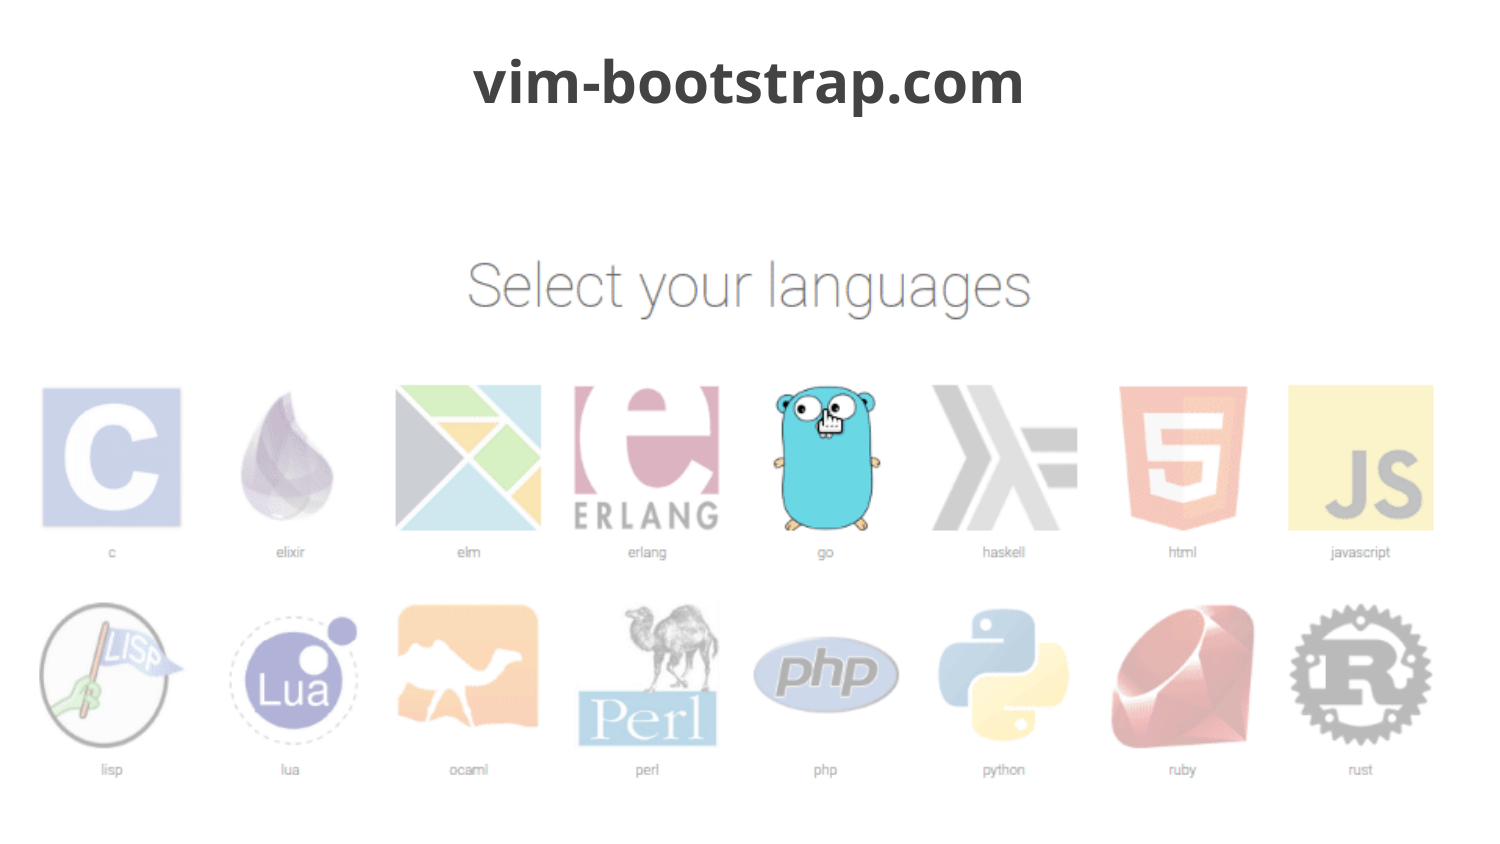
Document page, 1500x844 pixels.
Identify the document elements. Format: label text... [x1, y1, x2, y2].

picture [37, 149, 1462, 822]
title vim-bootstrap.com [51, 11, 1449, 147]
